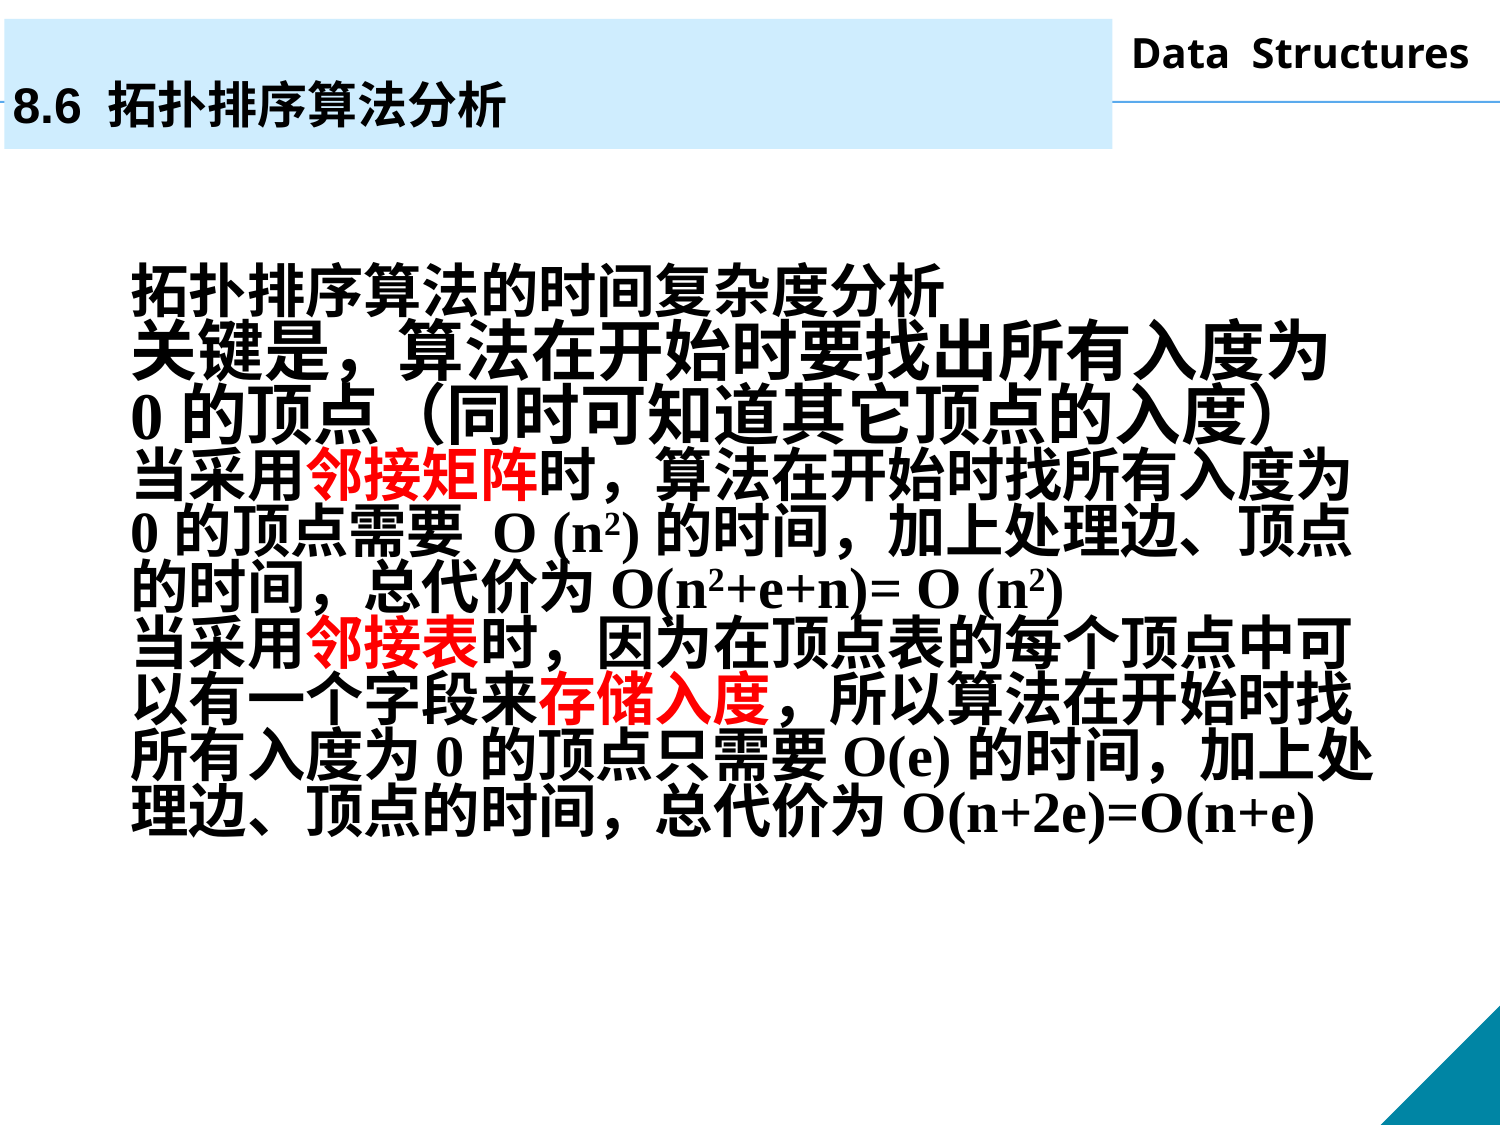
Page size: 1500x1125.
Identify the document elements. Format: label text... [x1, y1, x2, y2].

title 8.6 拓扑排序算法分析 [0, 7, 1276, 142]
list 拓扑排序算法的时间复杂度分析 关键是，算法在开始时要找出所有入度为0的顶点（同时可知道其它顶点的入度） 当采用邻接矩阵时，算法在开始时找所有入度为0的顶点需要 O (n2)的时间，加上处理边、顶点的时间，总代价为O(n2+e+n)= O (n2) 当采用邻接表时，因为在顶点表的每个顶点中可以有一个字段来存储入度，所以算法在开始时找所有入度为0的顶点只需要O(e)的时间，加上处理边、顶点的时间，总代价为O(n+2e)=O(n+e) [115, 260, 1391, 1012]
